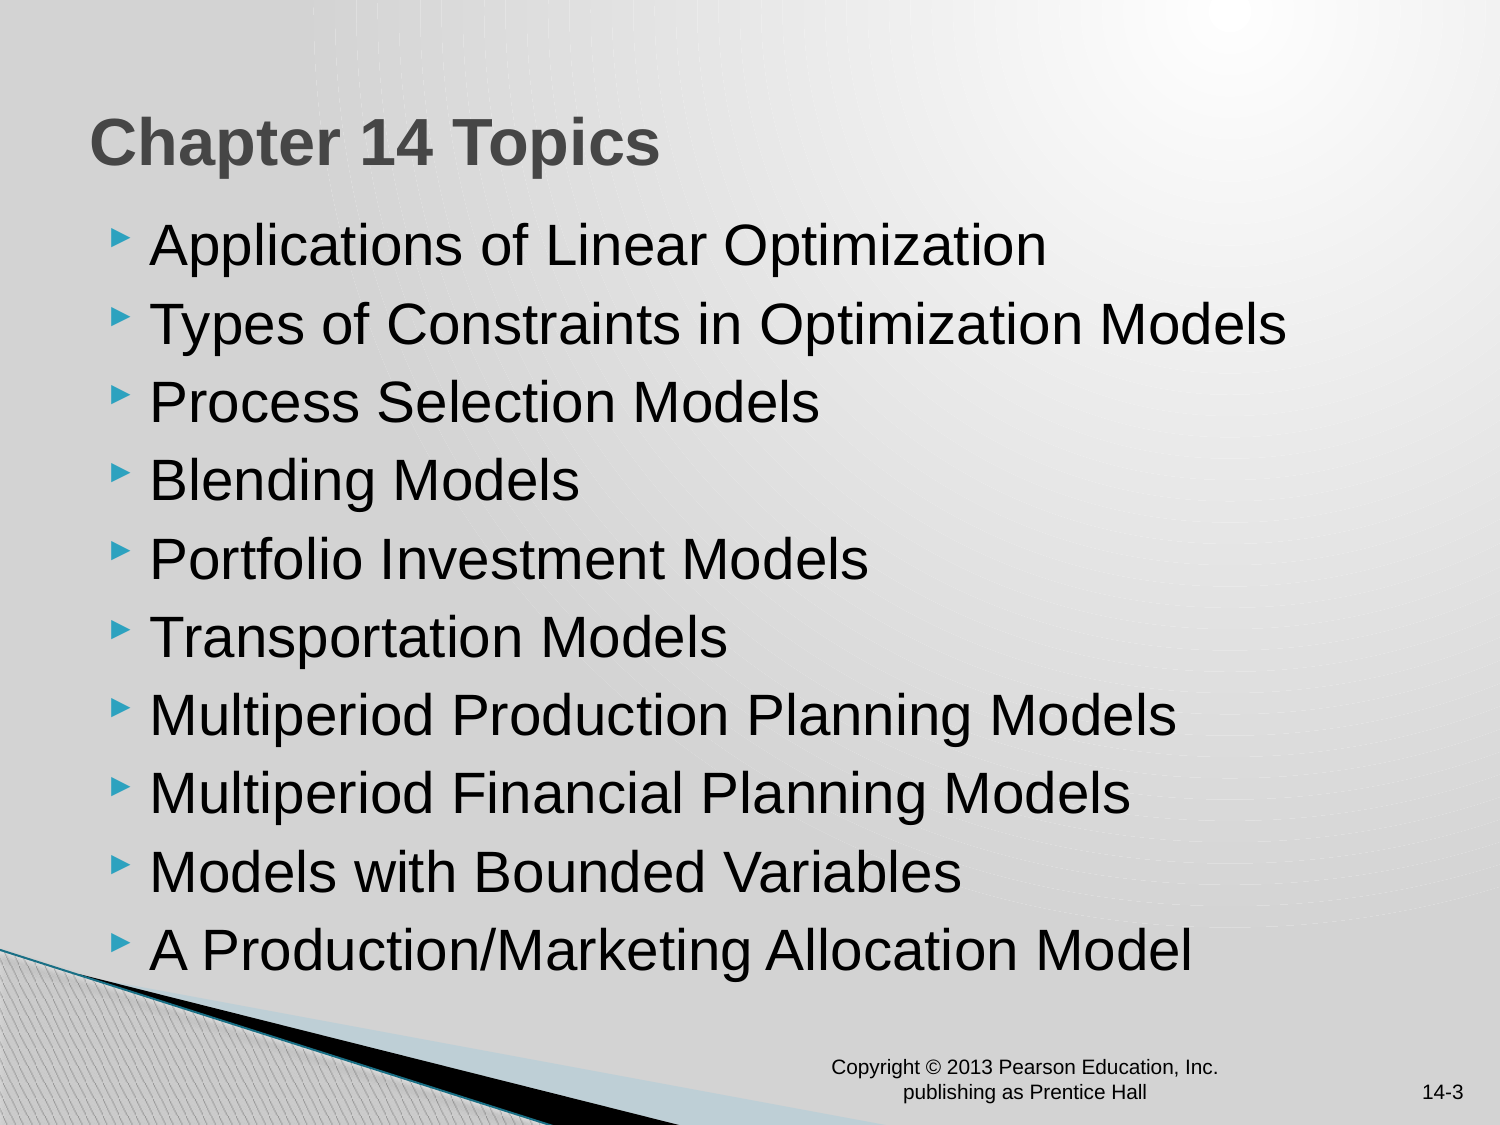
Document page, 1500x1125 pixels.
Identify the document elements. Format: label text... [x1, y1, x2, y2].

title Chapter 14 Topics [75, 45, 1425, 233]
slide_number 14-3 [1362, 1051, 1479, 1112]
list Applications of Linear Optimization Types of Constraints in Optimization Models Process Selection Models Blending Models Portfolio Investment Models Transportation Models Multiperiod Production Planning Models Multiperiod Financial Planning Models Models with Bounded Variables A Production/Marketing Allocation Model [74, 199, 1426, 1026]
footer Copyright © 2013 Pearson Education, Inc. publishing as Prentice Hall [812, 1051, 1238, 1112]
